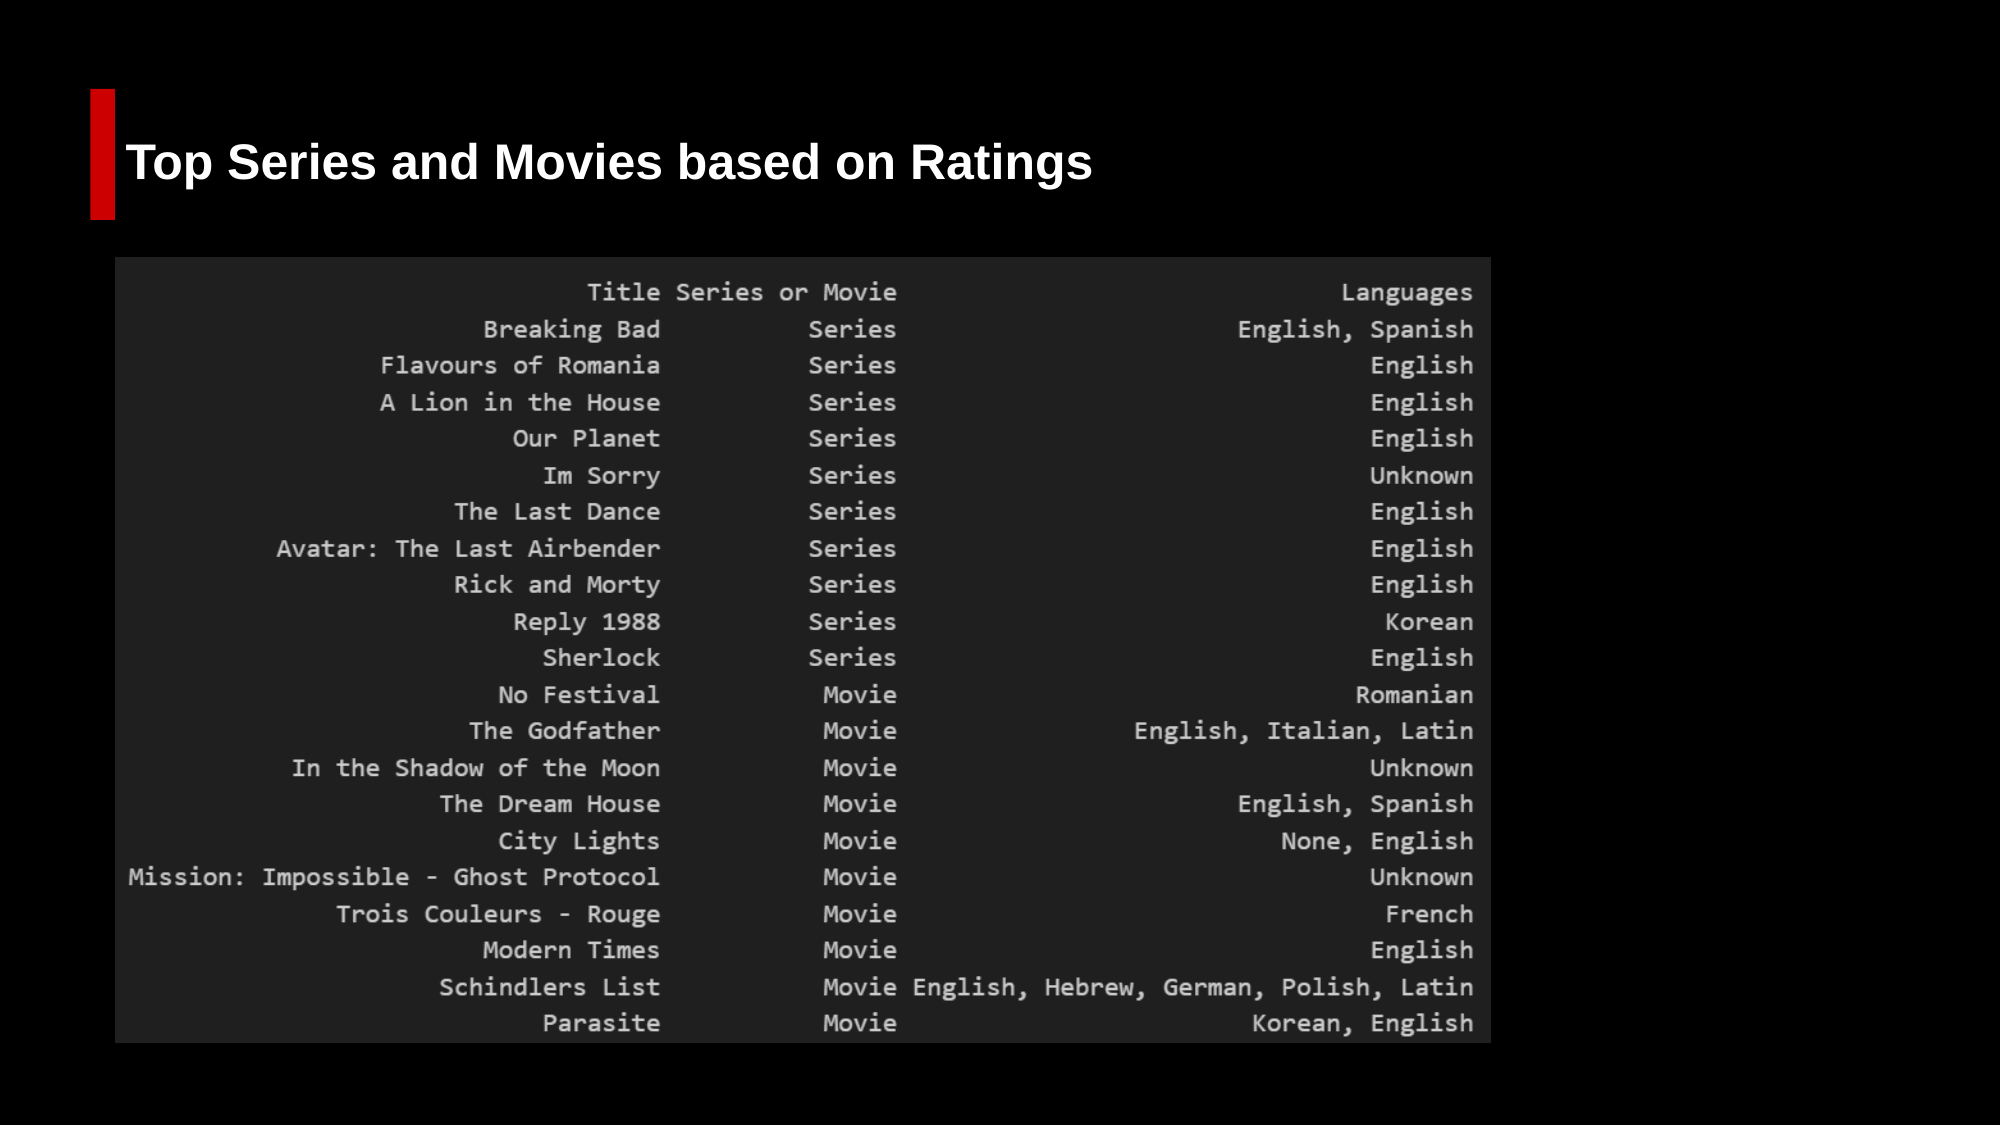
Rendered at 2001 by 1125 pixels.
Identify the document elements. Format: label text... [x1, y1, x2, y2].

text_box Top Series and Movies based on Ratings [125, 66, 1388, 253]
picture [114, 257, 1491, 1043]
text_box [89, 88, 116, 221]
